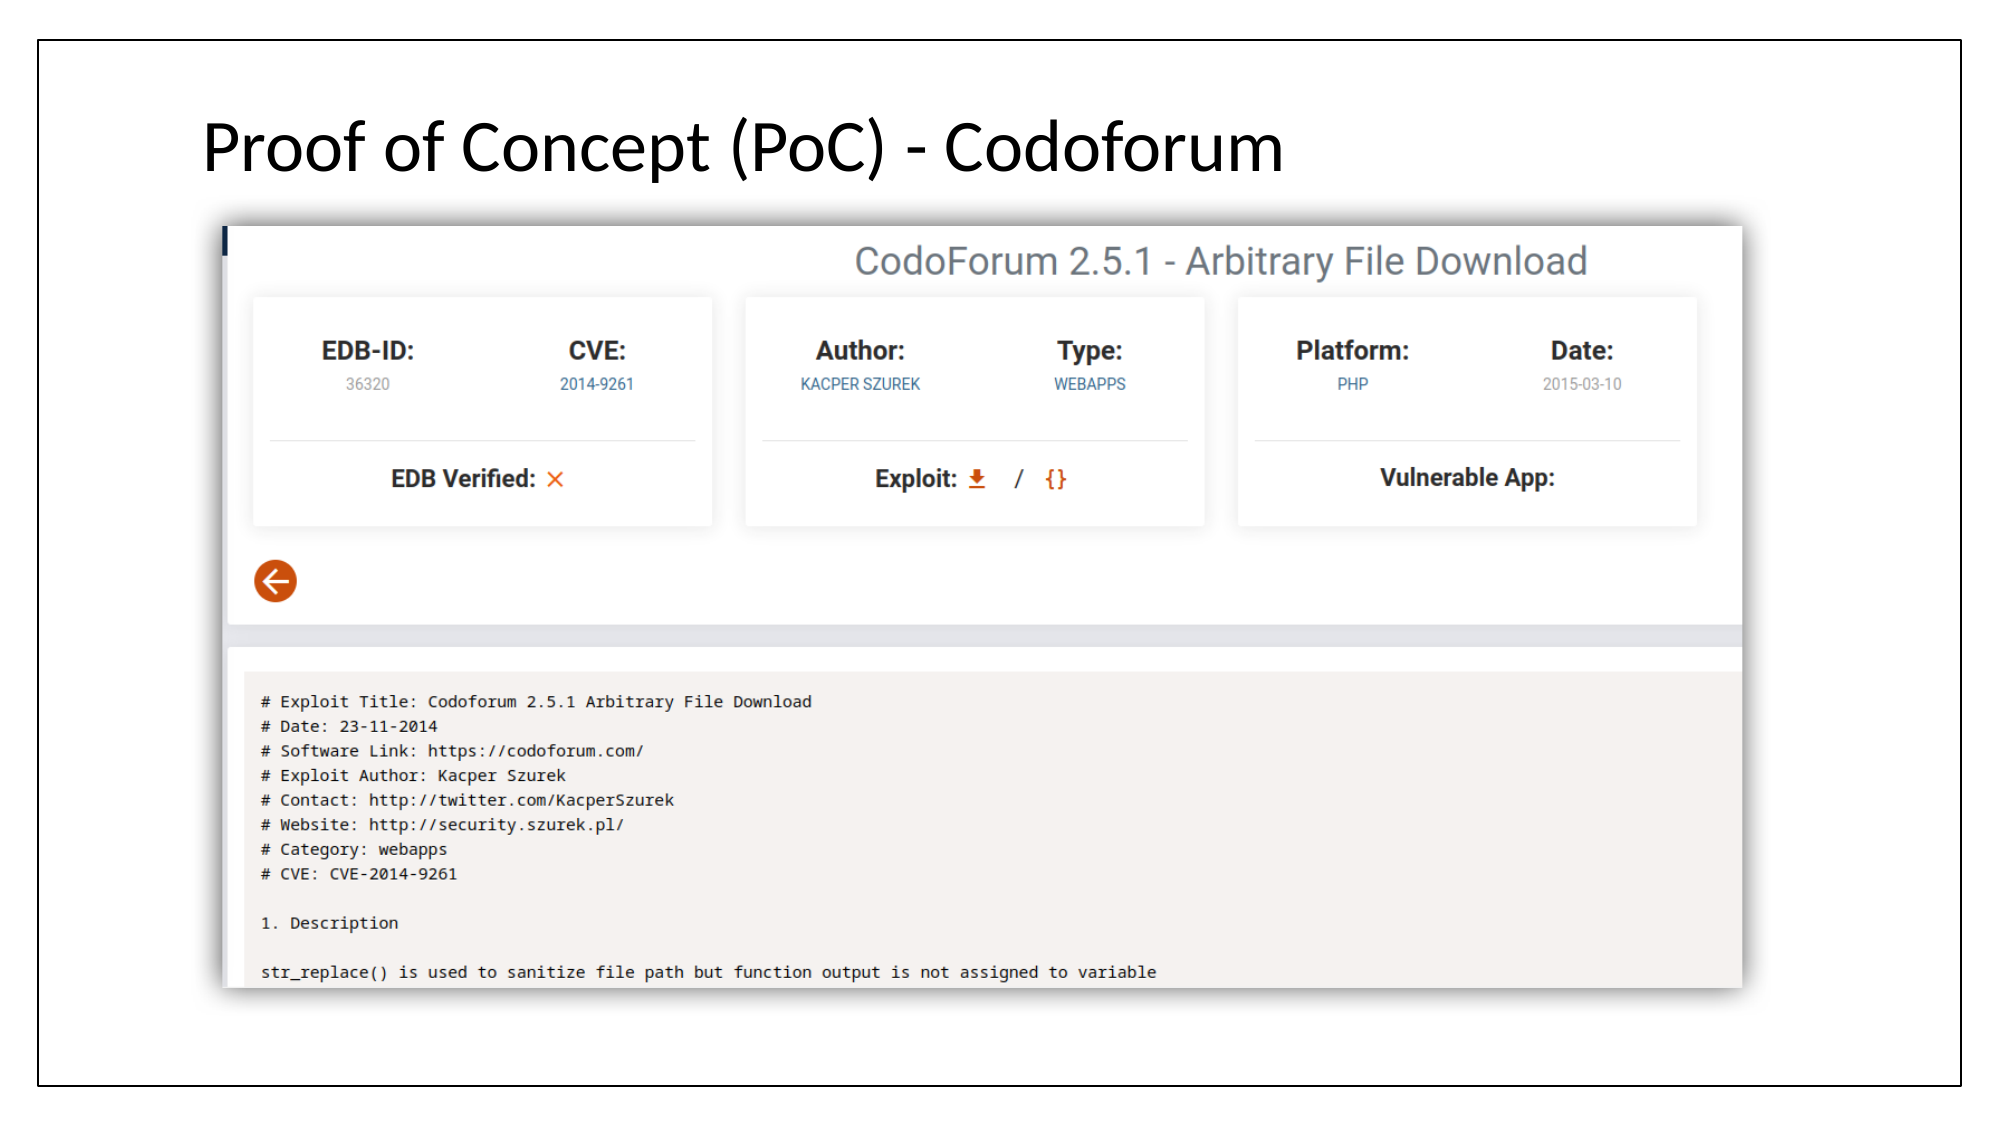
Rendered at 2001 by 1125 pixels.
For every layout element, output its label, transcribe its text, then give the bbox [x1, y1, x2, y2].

picture [221, 226, 1743, 988]
title Proof of Concept (PoC) - Codoforum [187, 99, 1808, 196]
